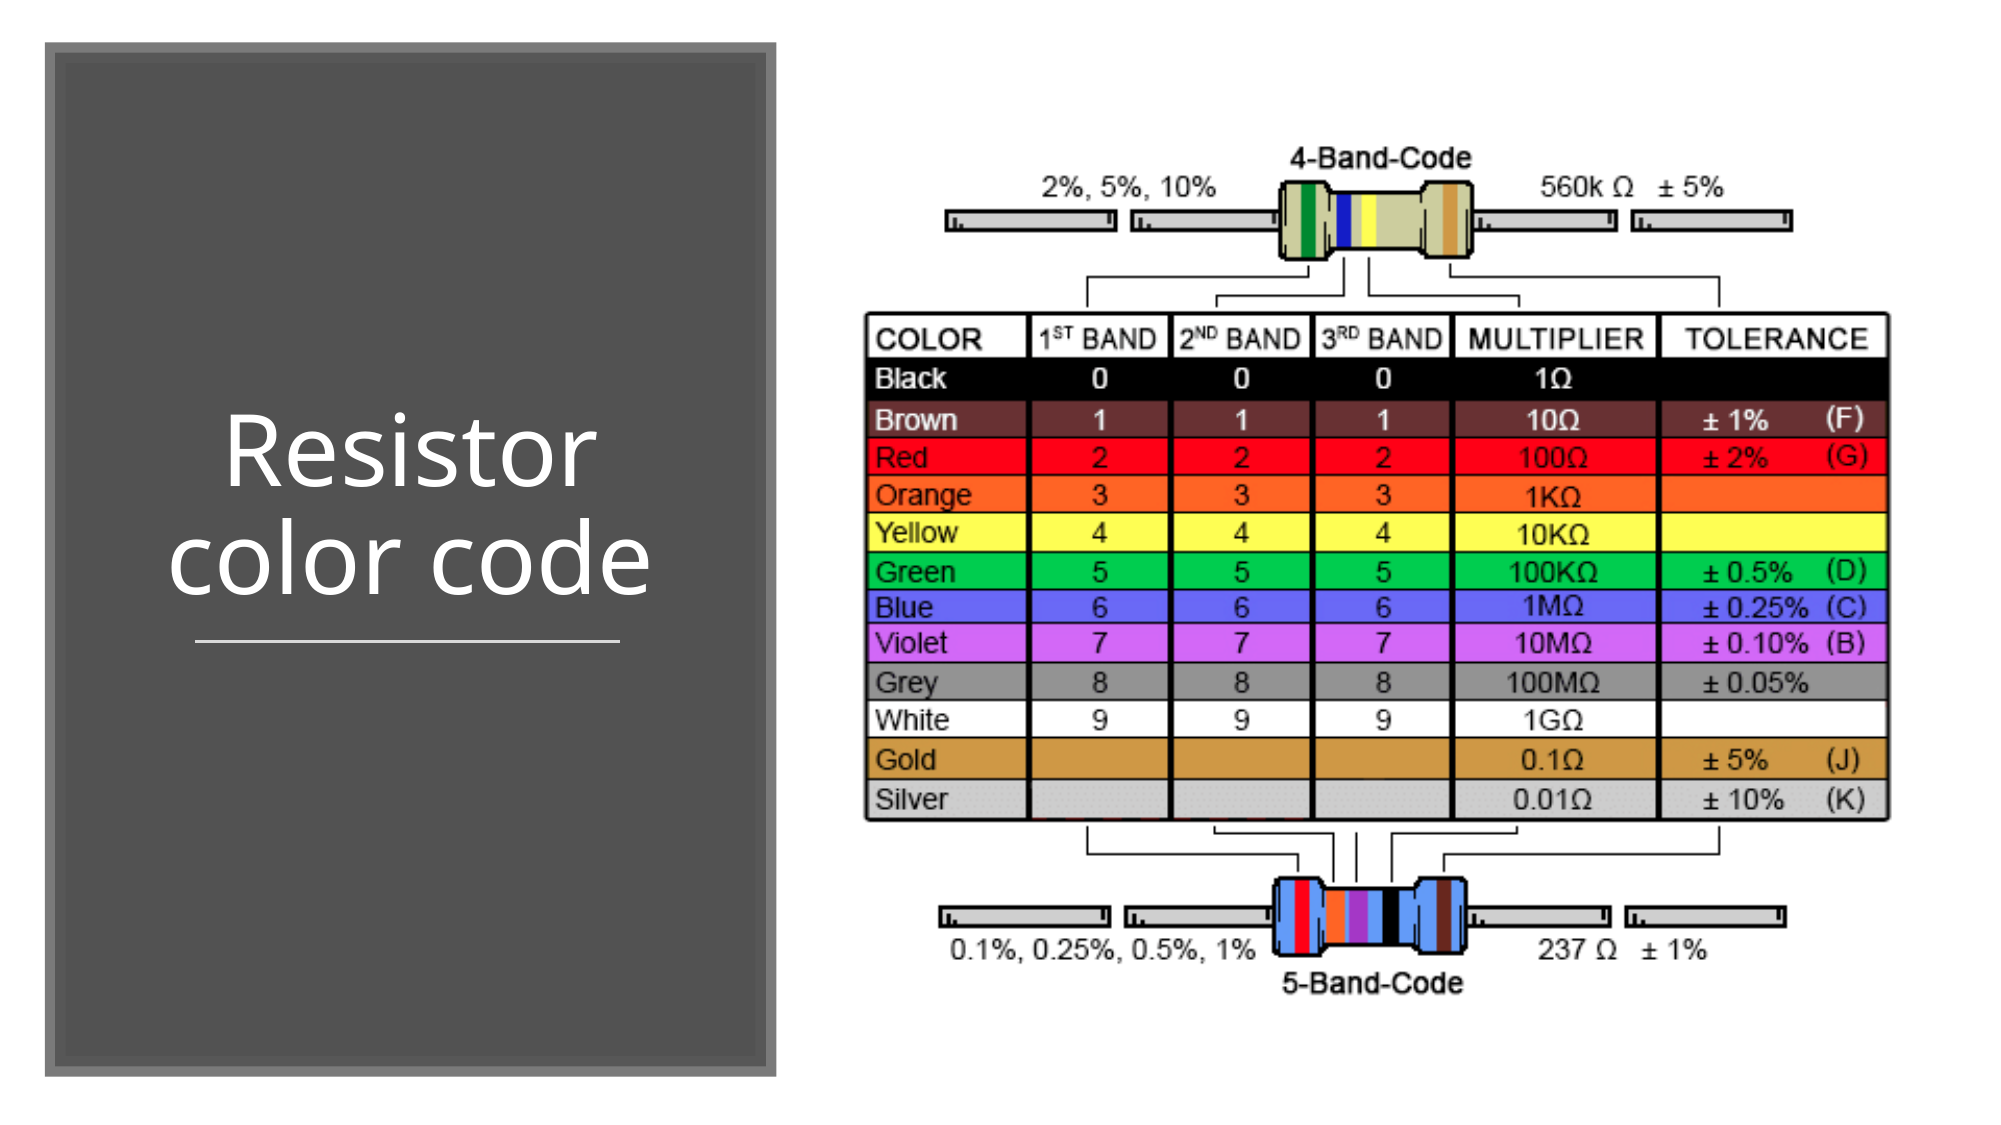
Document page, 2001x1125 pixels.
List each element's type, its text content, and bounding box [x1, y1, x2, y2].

text_box [54, 52, 767, 1067]
picture [845, 116, 1921, 1011]
title Resistor color code [110, 149, 711, 624]
